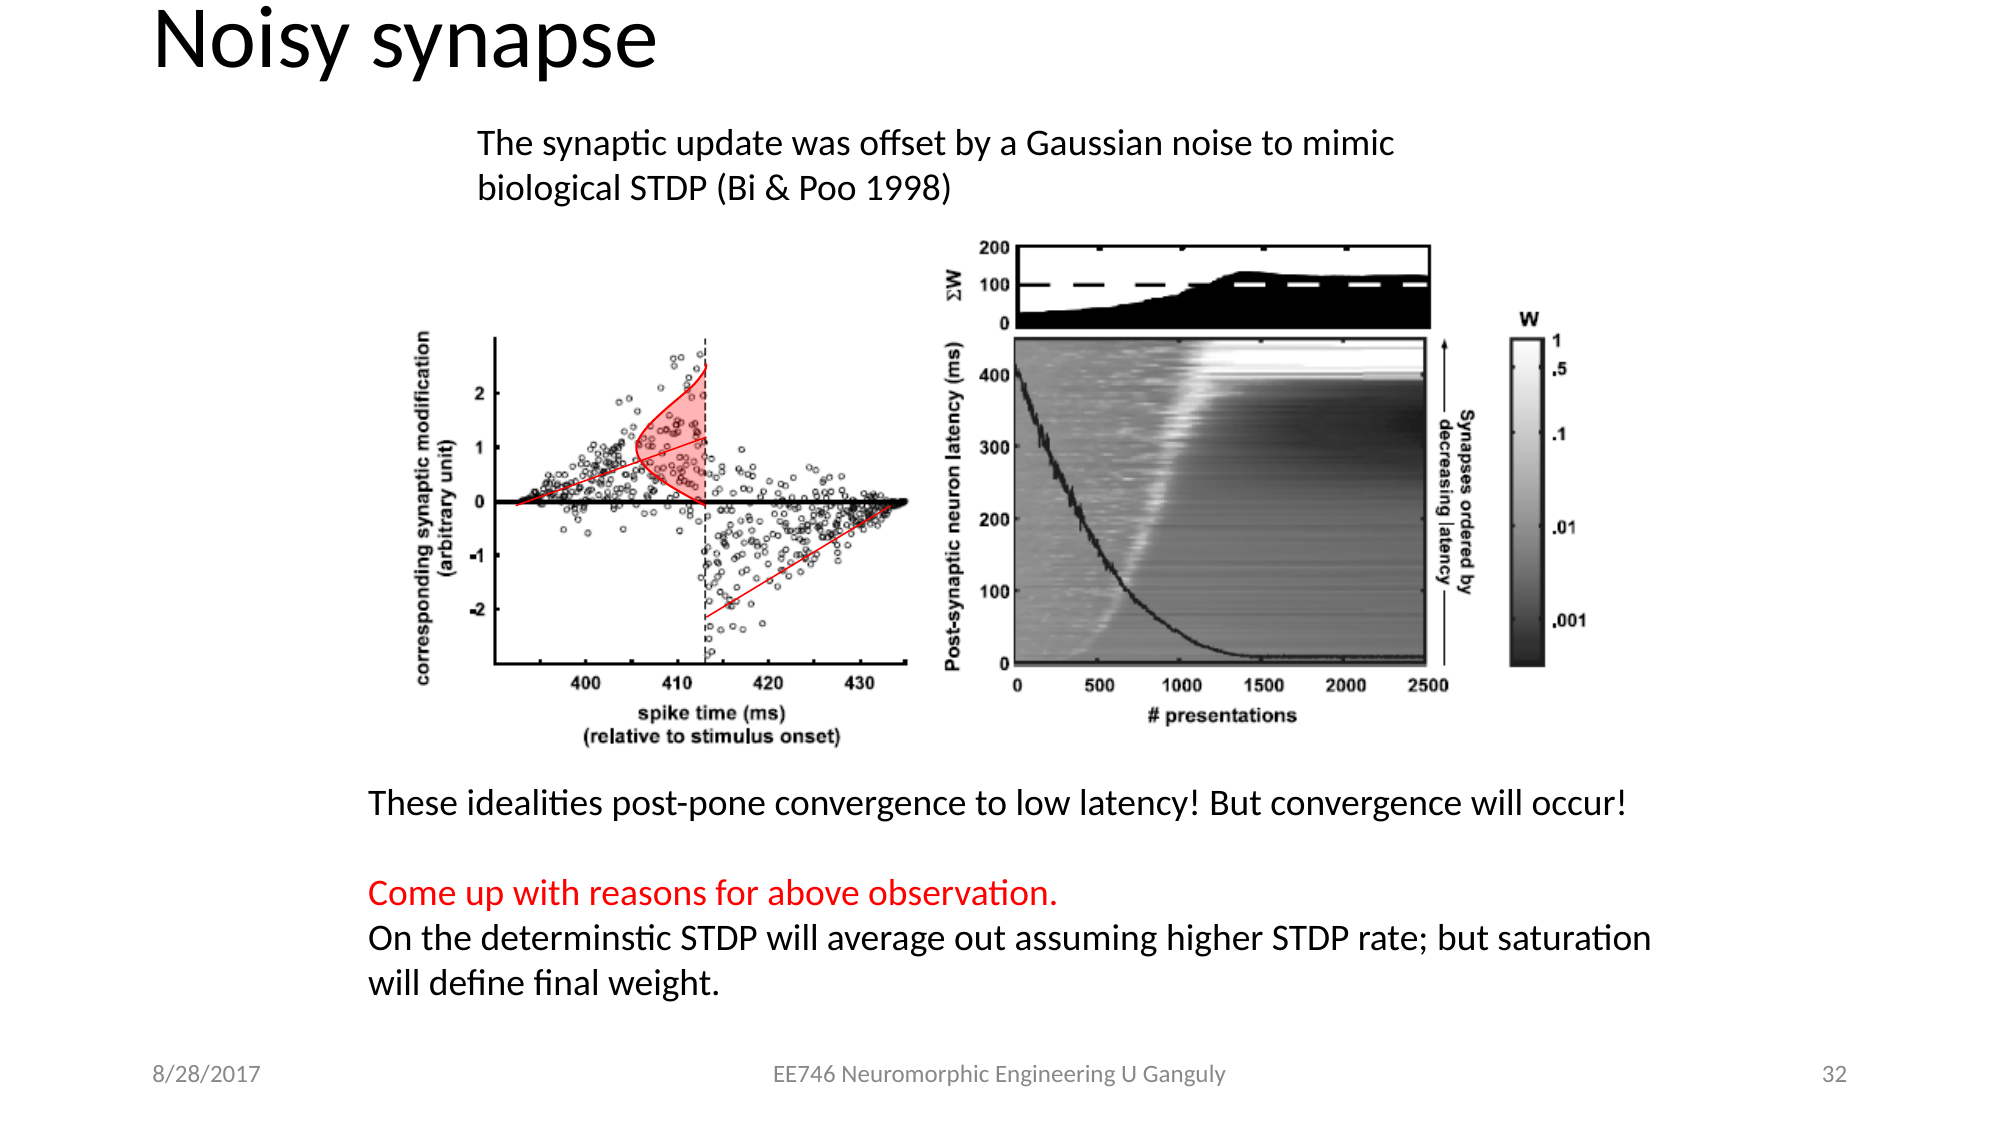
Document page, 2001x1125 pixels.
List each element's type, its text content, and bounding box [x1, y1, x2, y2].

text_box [515, 436, 707, 506]
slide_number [137, 1042, 588, 1103]
slide_number 32 [1412, 1042, 1863, 1103]
footer EE746 Neuromorphic Engineering U Ganguly [662, 1042, 1338, 1103]
title Noisy synapse [137, 0, 1863, 95]
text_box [706, 505, 891, 618]
text_box These idealities post-pone convergence to low latency! But convergence will occur! Come up with reasons for above observation. On the determinstic STDP will average out assuming higher STDP rate; but saturation will define final weight. [353, 770, 1701, 1011]
picture [388, 239, 1612, 780]
text_box The synaptic update was offset by a Gaussian noise to mimic biological STDP (Bi & Poo 1998) [462, 110, 1446, 216]
